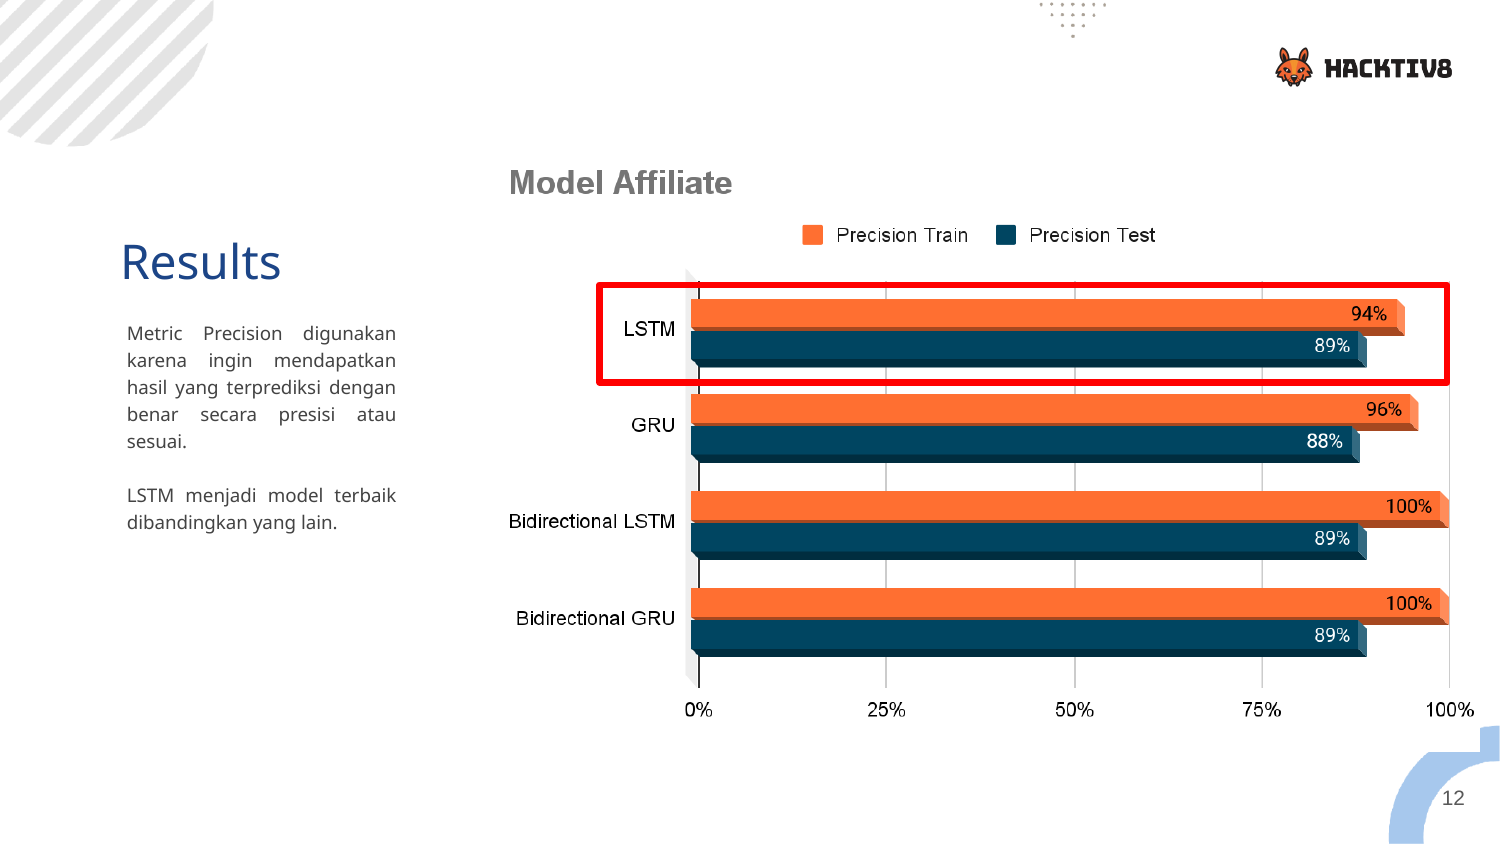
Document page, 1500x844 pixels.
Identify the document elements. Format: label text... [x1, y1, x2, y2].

text_box Metric Precision digunakan karena ingin mendapatkan hasil yang terprediksi dengan benar secara presisi atau sesuai. LSTM menjadi model terbaik dibandingkan yang lain. [111, 302, 411, 566]
picture [0, 0, 1500, 844]
text_box Results [105, 216, 405, 297]
slide_number ‹#› [1389, 764, 1480, 830]
